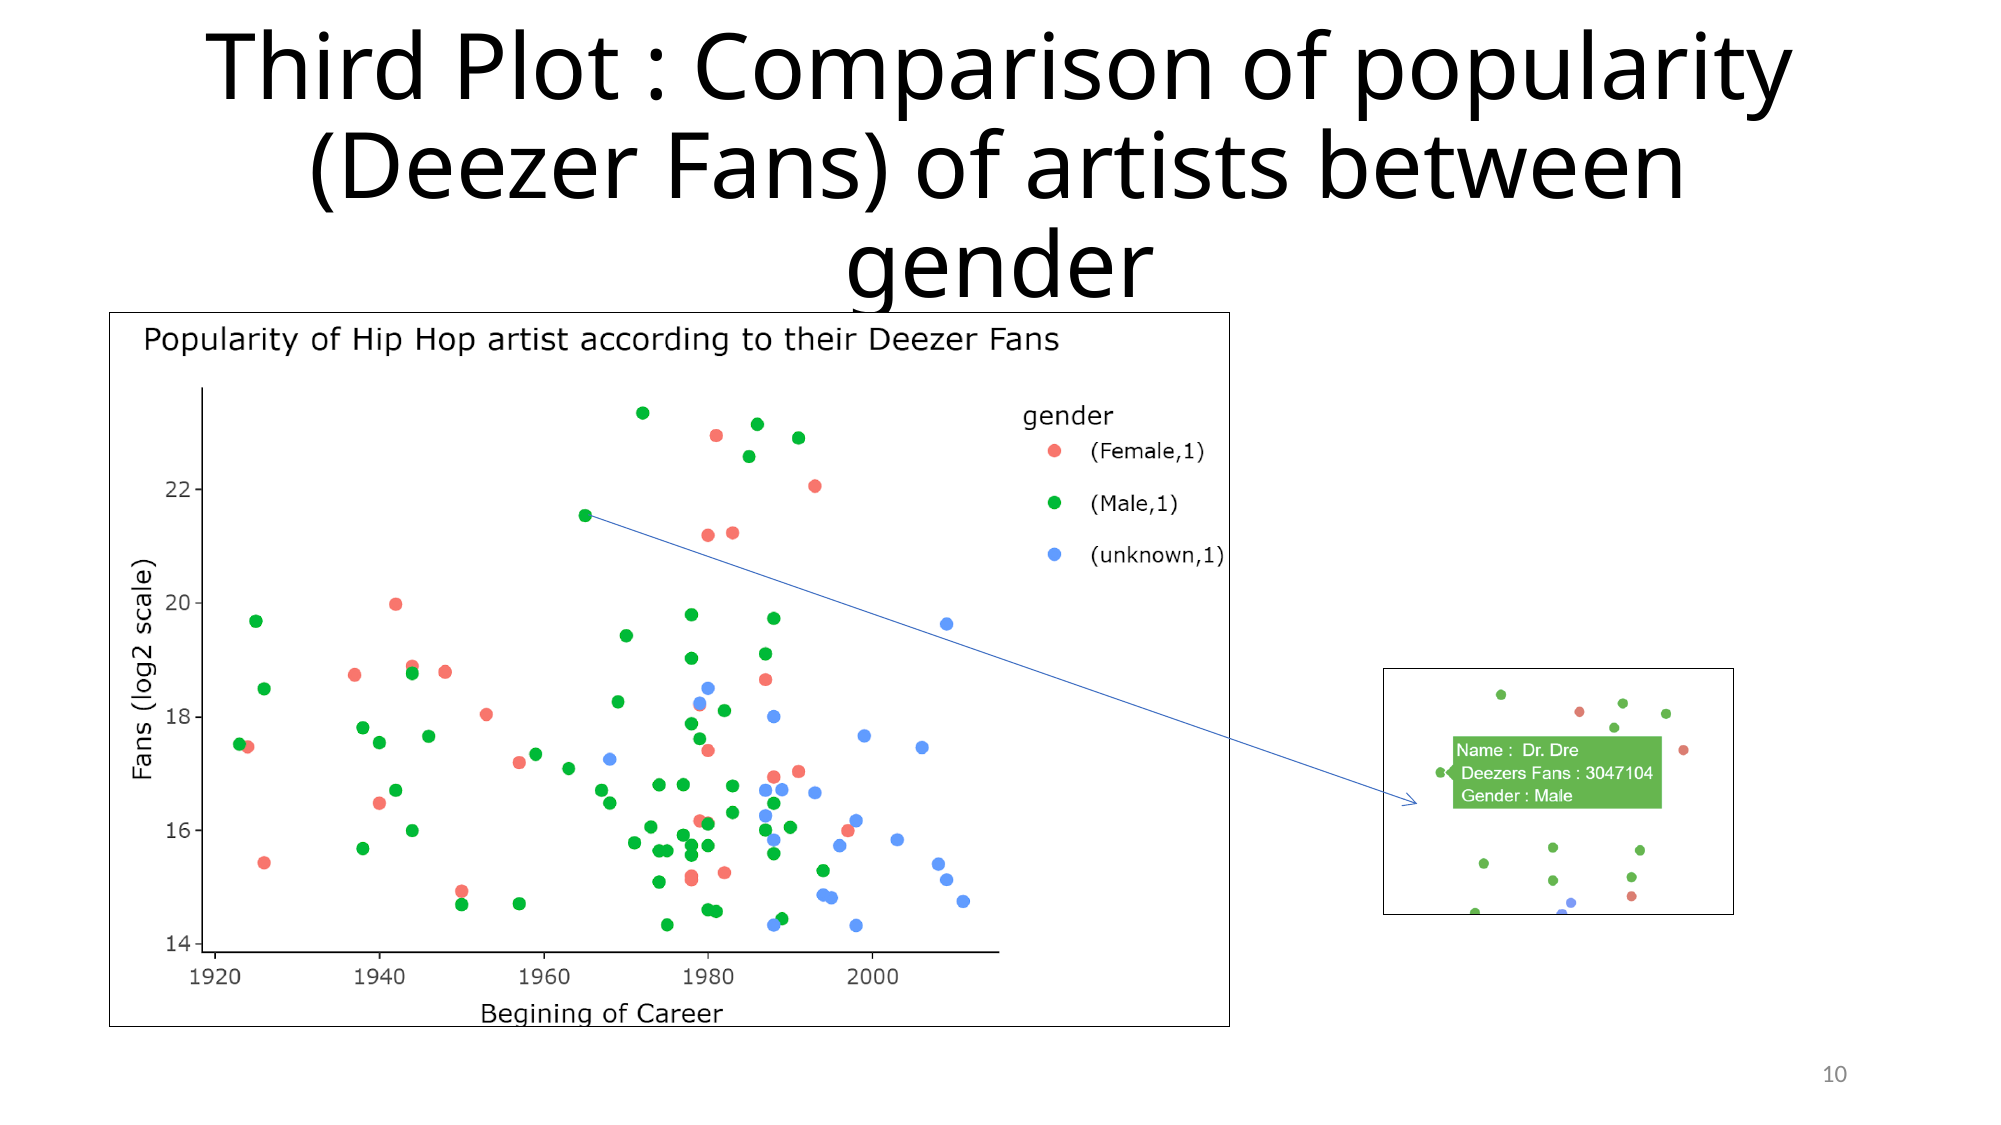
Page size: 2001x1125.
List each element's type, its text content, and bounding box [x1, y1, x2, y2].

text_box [588, 514, 1418, 804]
slide_number 10 [1412, 1042, 1863, 1103]
picture [1383, 668, 1734, 915]
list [109, 312, 1230, 1027]
title Third Plot : Comparison of popularity (Deezer Fans) of artists between gender [137, 59, 1863, 278]
